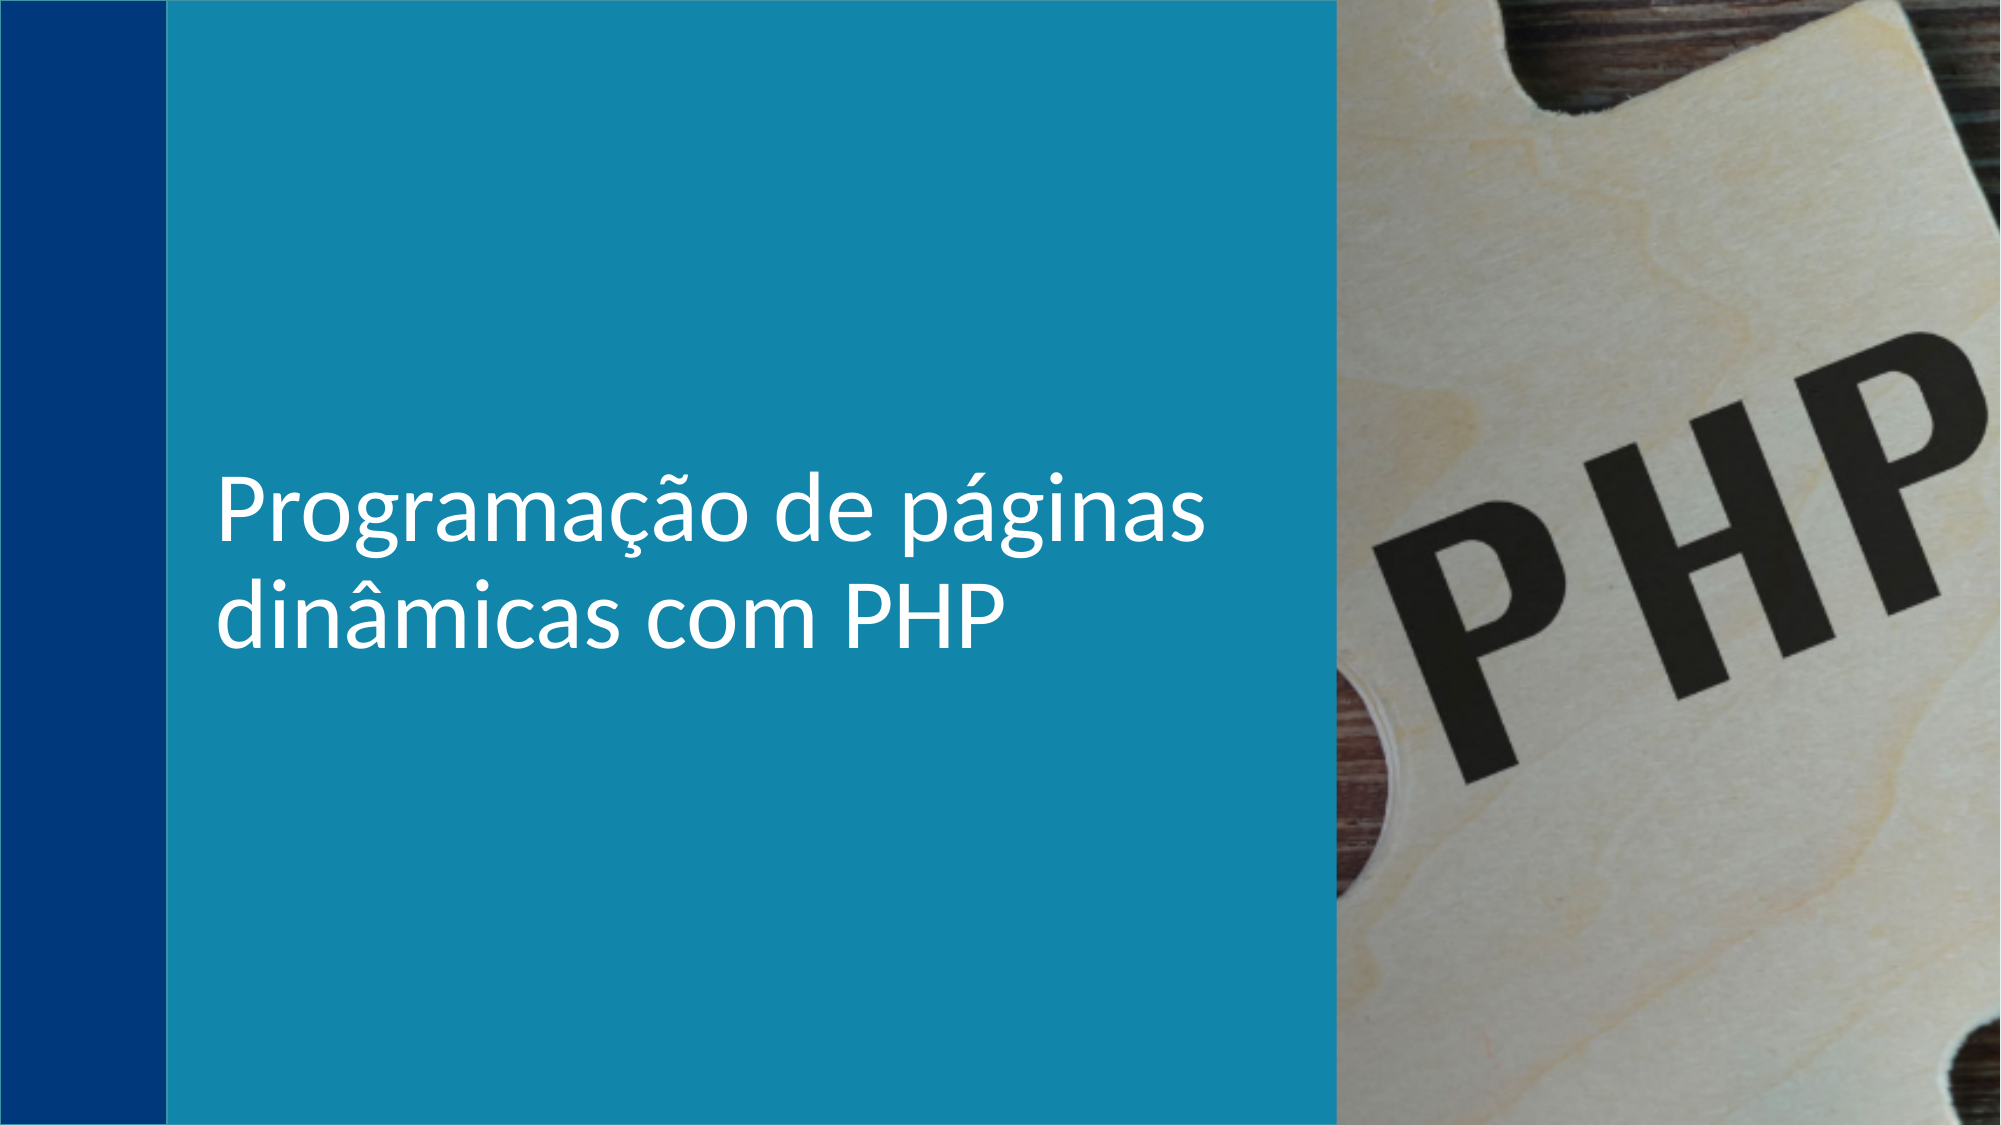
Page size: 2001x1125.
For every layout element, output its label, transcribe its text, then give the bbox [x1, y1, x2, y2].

list Programação de páginas dinâmicas com PHP [201, 495, 1226, 630]
picture [1336, 0, 2000, 1125]
